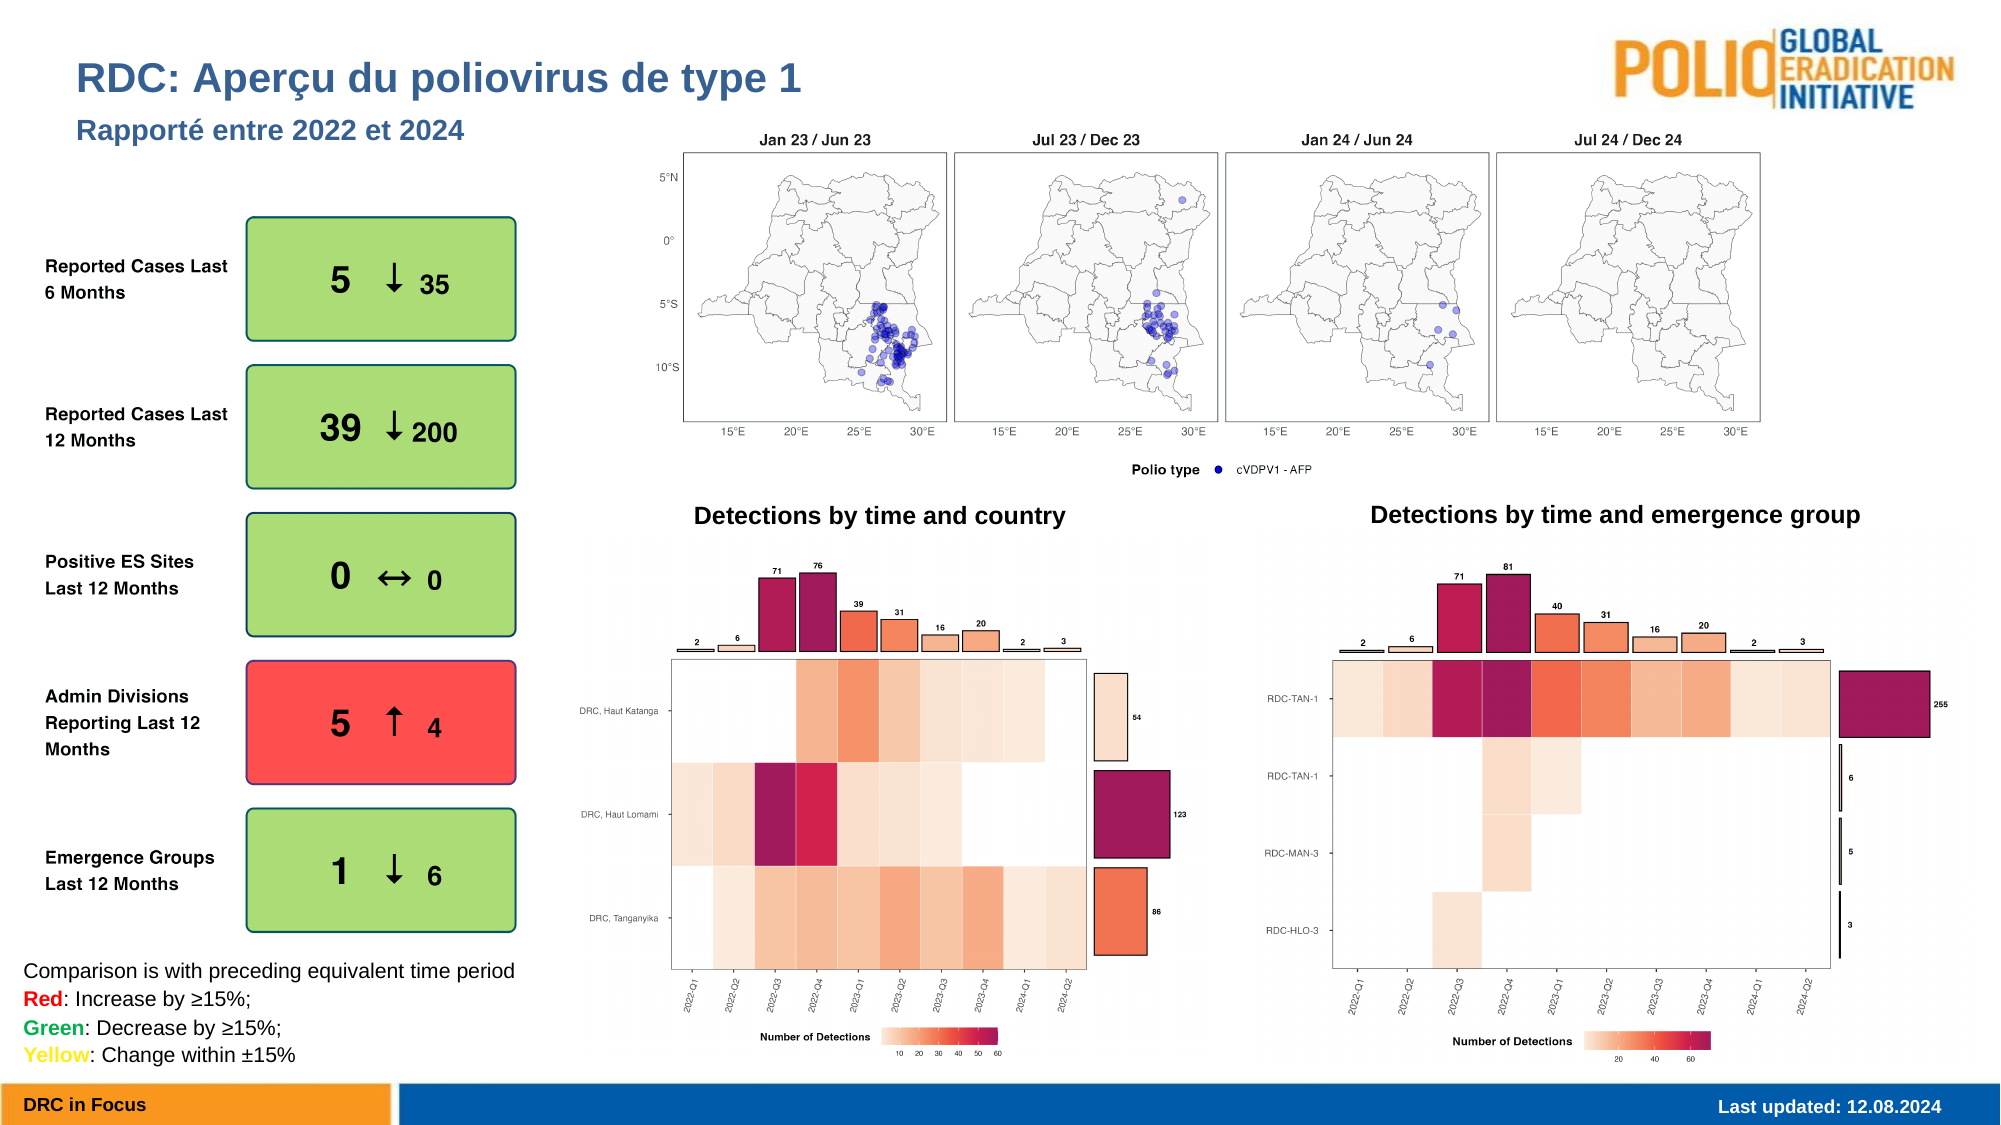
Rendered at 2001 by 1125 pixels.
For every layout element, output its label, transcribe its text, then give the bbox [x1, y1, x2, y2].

list Detections by time and country [549, 492, 1234, 533]
list Last updated: 12.08.2024 [1703, 1087, 2000, 1125]
picture [0, 0, 2000, 1125]
list DRC in Focus [8, 1085, 385, 1125]
list Detections by time and emergence group [1263, 491, 1969, 530]
title Rapporté entre 2022 et 2024 [61, 103, 1563, 164]
list RDC: Aperçu du poliovirus de type 1 [61, 43, 1563, 103]
